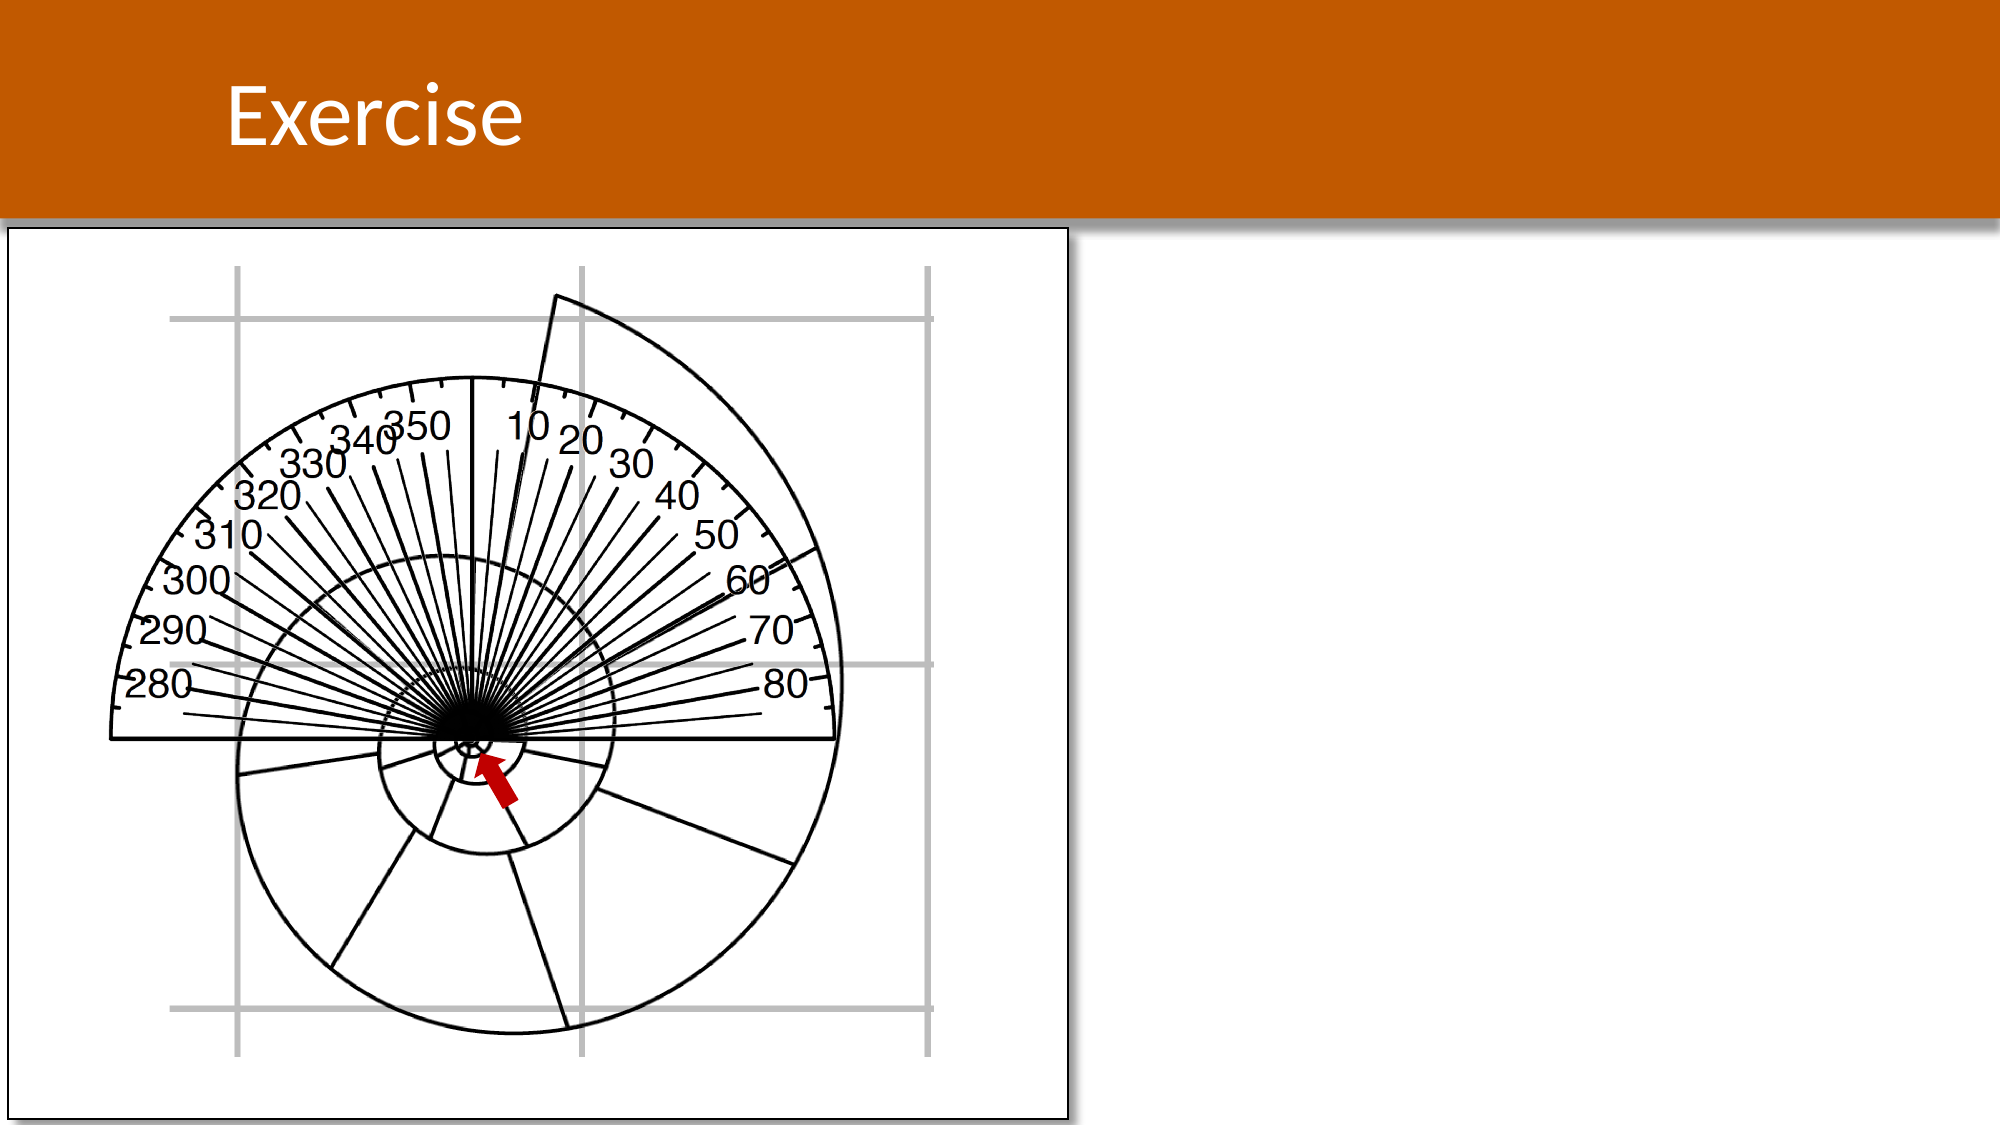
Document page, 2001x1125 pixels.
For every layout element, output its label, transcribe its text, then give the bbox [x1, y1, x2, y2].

text_box [7, 227, 1069, 1120]
picture [86, 266, 934, 1057]
text_box [0, 0, 2000, 219]
text_box Exercise [210, 17, 2000, 201]
